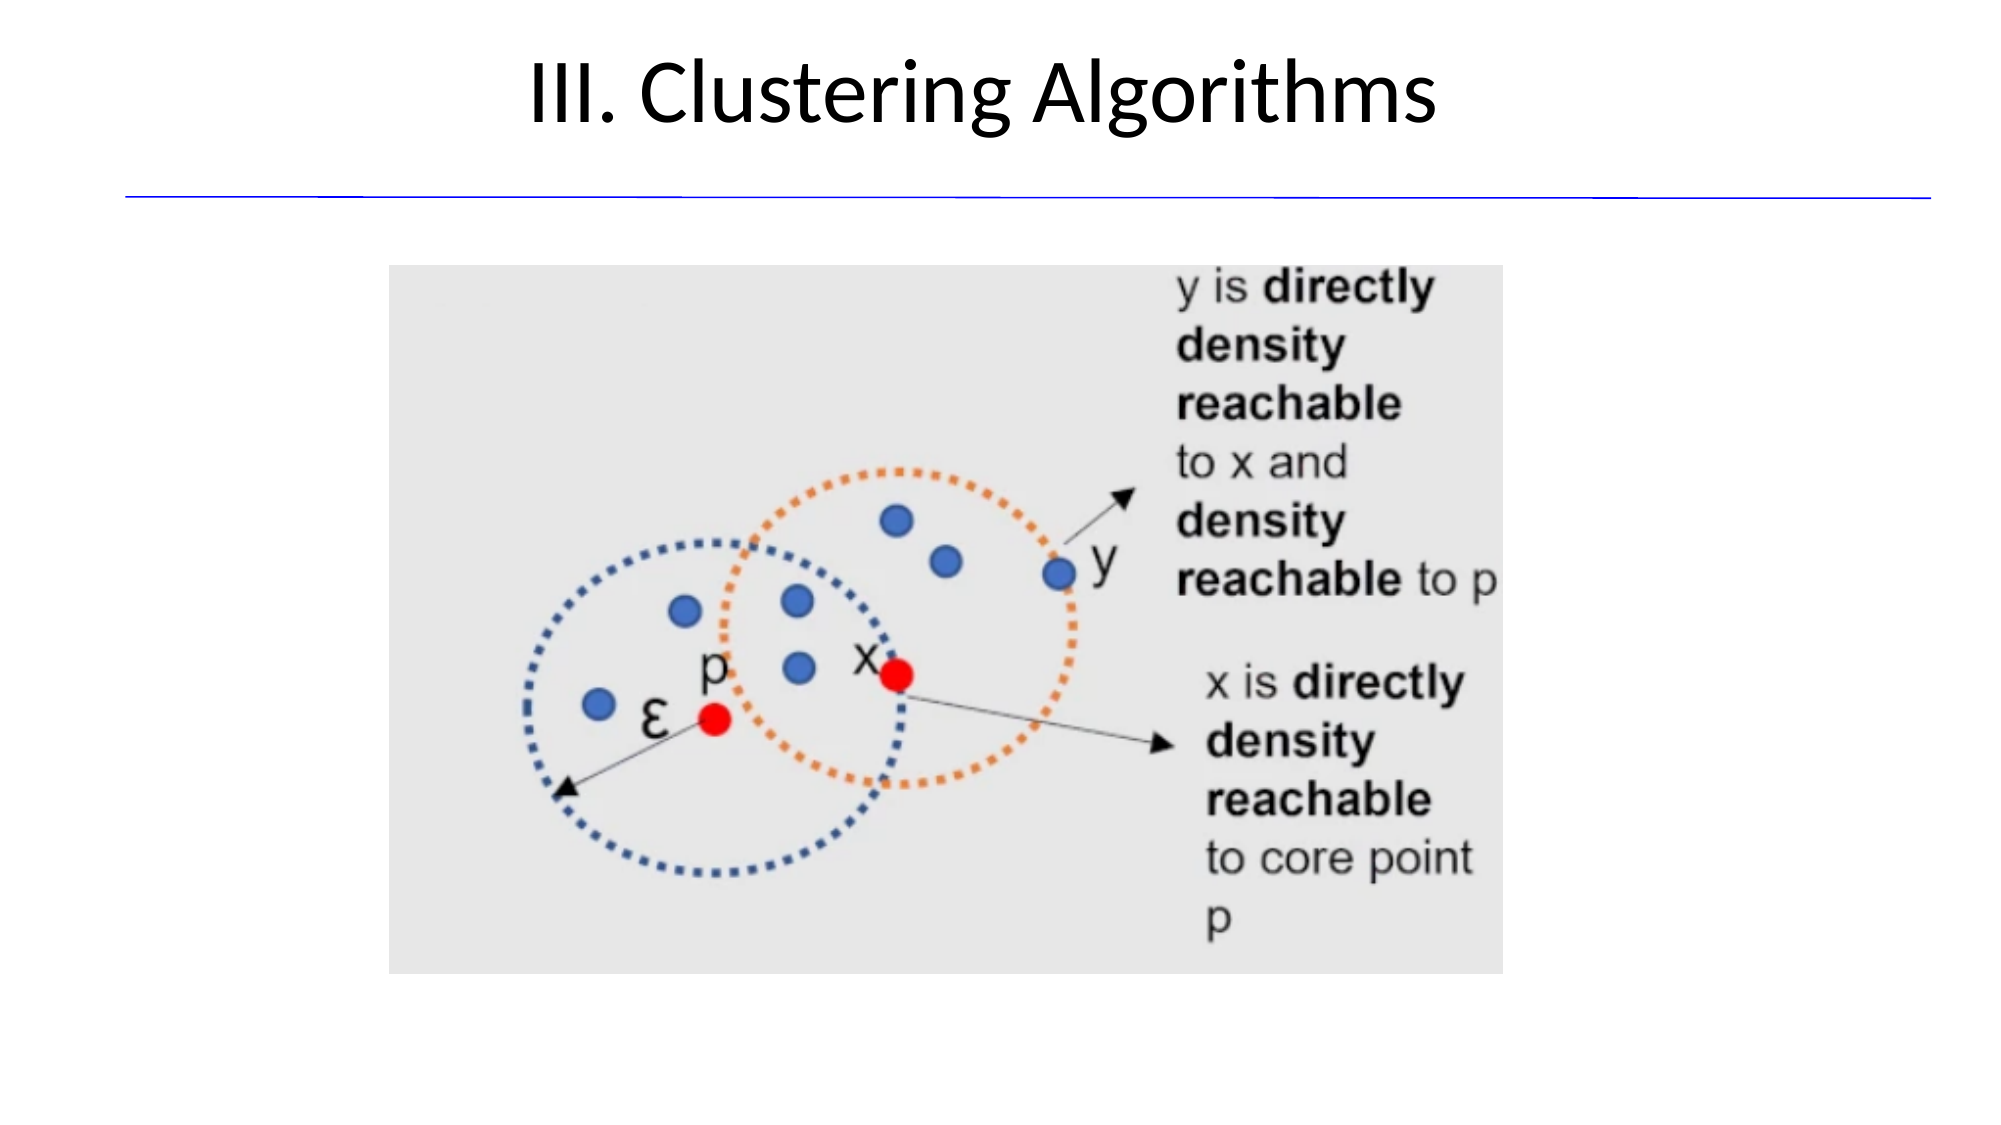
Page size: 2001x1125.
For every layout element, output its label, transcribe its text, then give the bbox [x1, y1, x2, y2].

picture [389, 265, 1504, 974]
text_box III. Clustering Algorithms [131, 12, 1857, 150]
